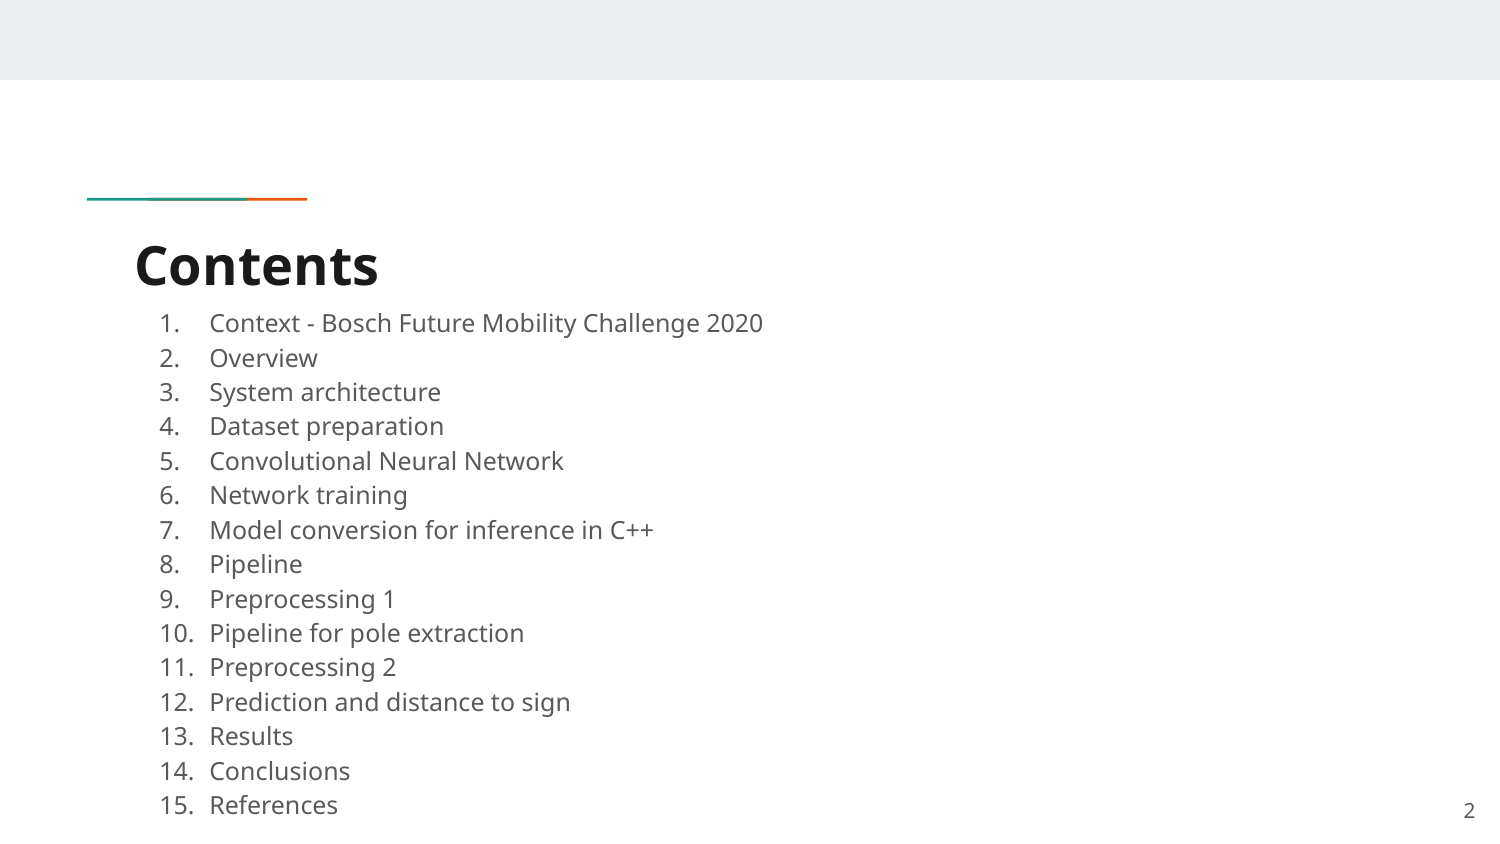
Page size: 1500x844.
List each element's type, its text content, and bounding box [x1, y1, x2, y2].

slide_number 2 [1400, 779, 1491, 844]
title Contents [119, 216, 1381, 288]
list Context - Bosch Future Mobility Challenge 2020 Overview System architecture Dataset preparation Convolutional Neural Network Network training Model conversion for inference in C++ Pipeline Preprocessing 1 Pipeline for pole extraction Preprocessing 2 Prediction and distance to sign Results Conclusions References [119, 288, 1381, 830]
